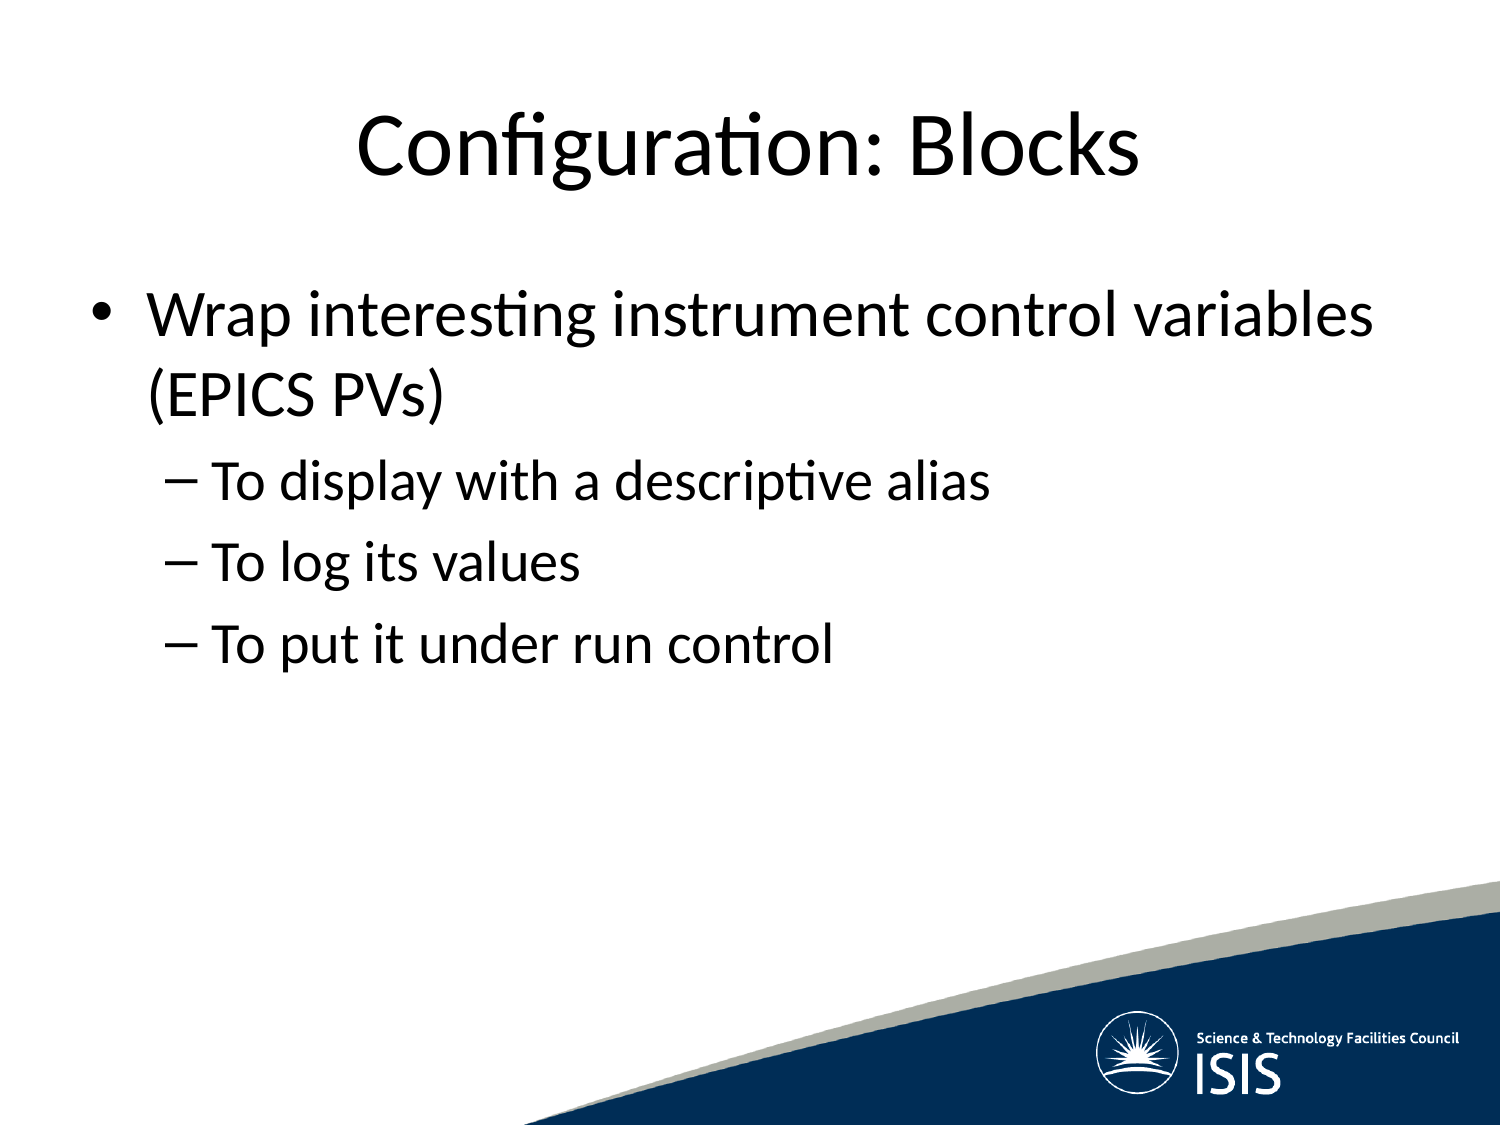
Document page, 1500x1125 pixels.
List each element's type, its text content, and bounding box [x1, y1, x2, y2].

list Wrap interesting instrument control variables (EPICS PVs) To display with a descriptive alias To log its values To put it under run control [75, 262, 1425, 1005]
title Configuration: Blocks [75, 45, 1425, 233]
picture [0, 879, 1500, 1125]
